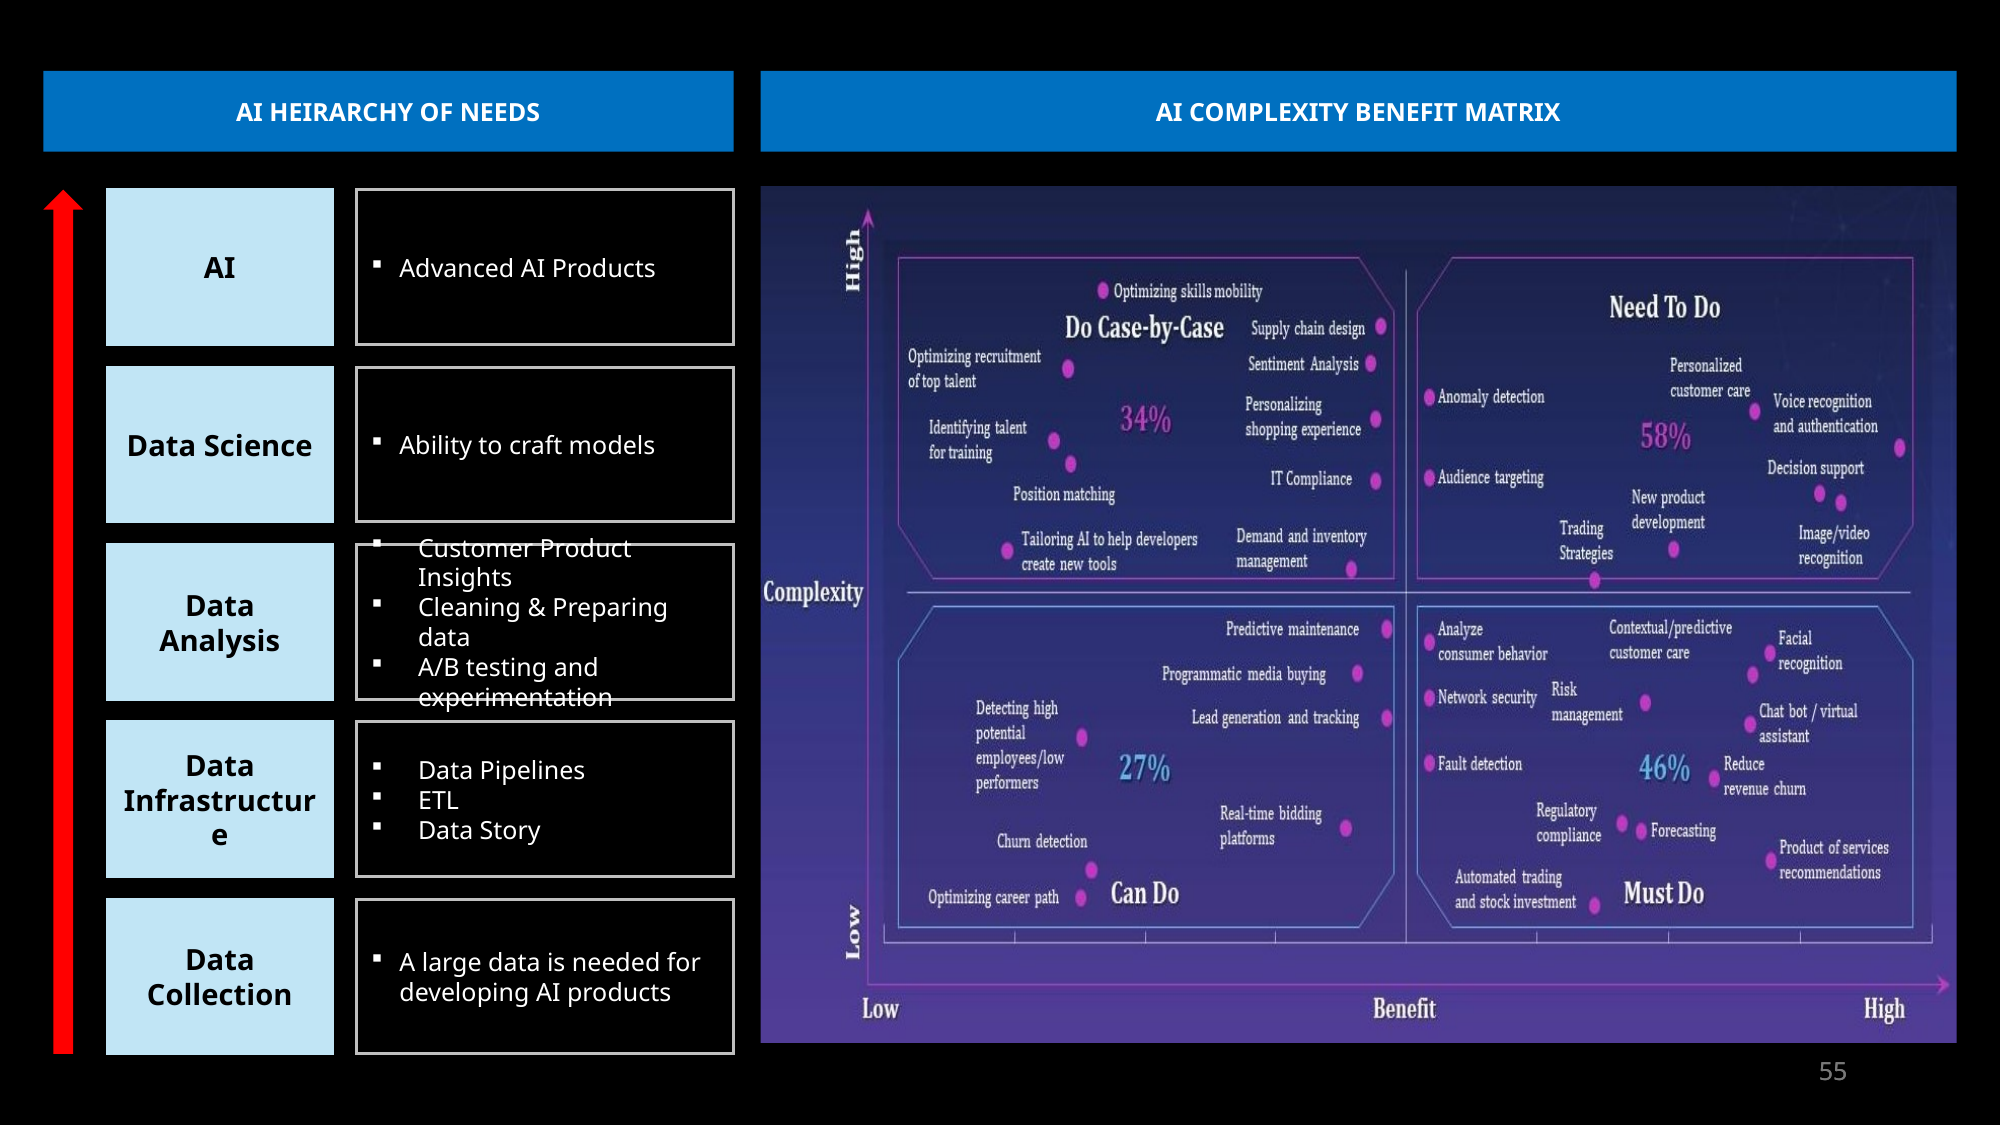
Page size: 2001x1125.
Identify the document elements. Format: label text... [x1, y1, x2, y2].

text_box AI COMPLEXITY BENEFIT MATRIX [759, 69, 1958, 153]
text_box 55 [1412, 1044, 1863, 1103]
text_box [39, 187, 87, 1056]
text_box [106, 189, 333, 1055]
text_box AI HEIRARCHY OF NEEDS [42, 69, 735, 153]
text_box [759, 185, 1958, 1044]
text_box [356, 189, 735, 1055]
